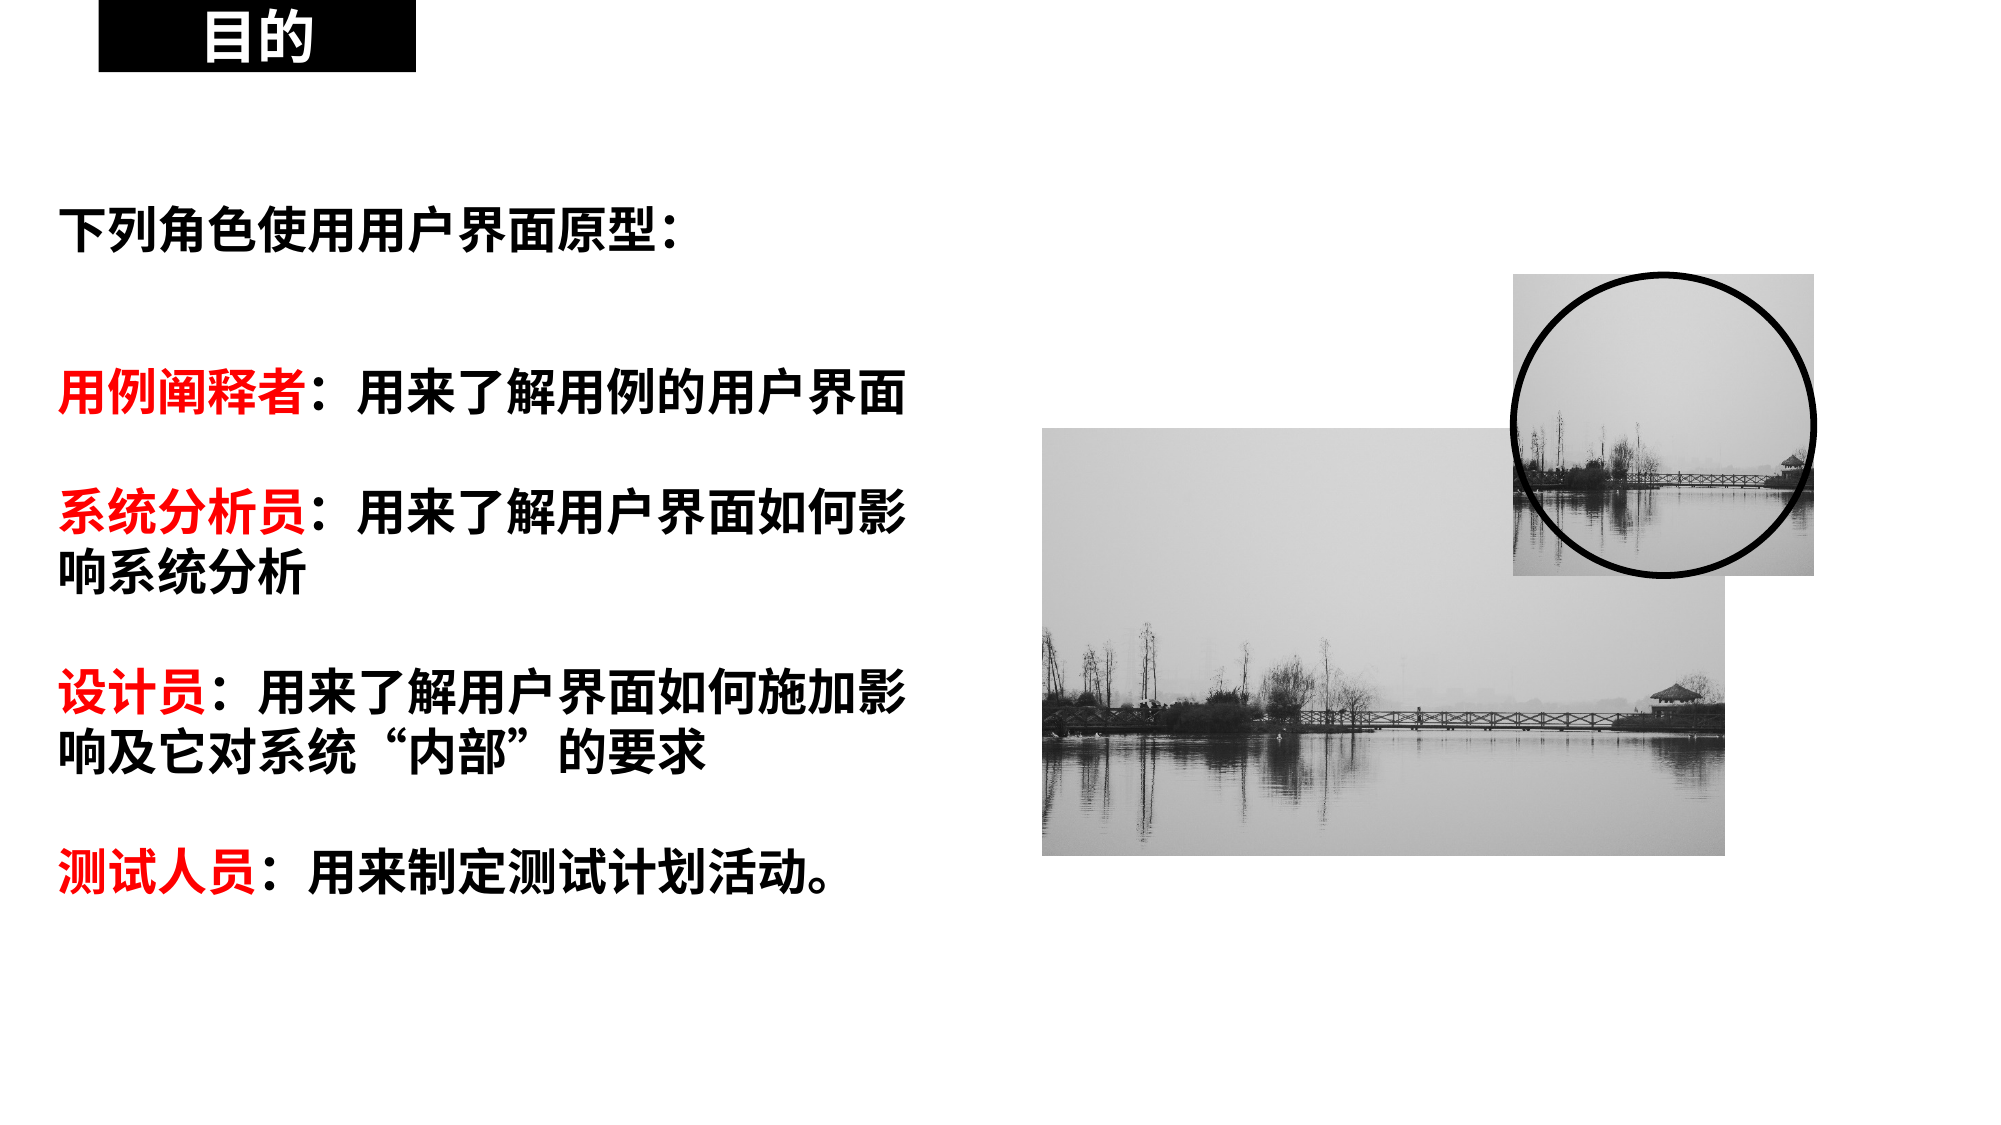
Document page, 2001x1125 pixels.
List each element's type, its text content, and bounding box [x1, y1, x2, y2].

text_box 下列角色使用用户界面原型： [42, 190, 845, 266]
picture [1042, 428, 1725, 856]
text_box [1513, 274, 1814, 576]
text_box [98, 0, 184, 73]
text_box 用例阐释者：用来了解用例的用户界面 系统分析员：用来了解用户界面如何影响系统分析 设计员：用来了解用户界面如何施加影响及它对系统“内部”的要求 测试人员：用来制定测试计划活动。 [42, 353, 969, 909]
text_box [331, 0, 417, 73]
text_box 目的 [184, 0, 331, 78]
